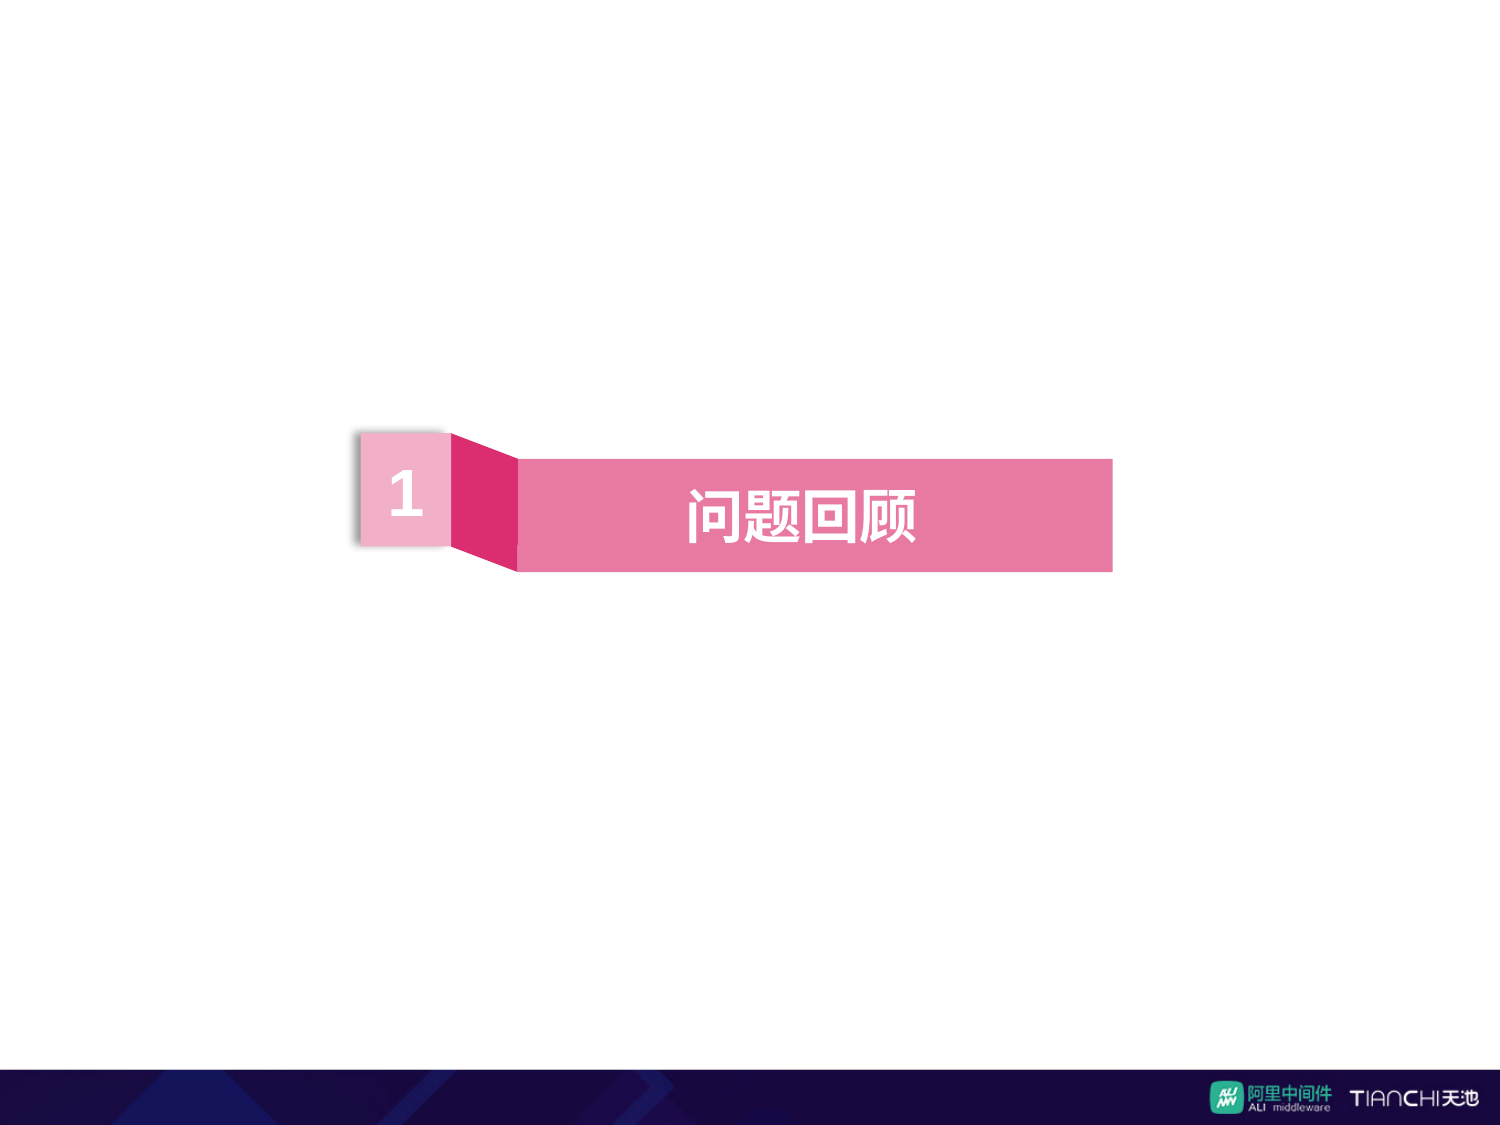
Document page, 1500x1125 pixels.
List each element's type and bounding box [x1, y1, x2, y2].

text_box [360, 432, 1113, 573]
picture [0, 0, 1500, 1125]
